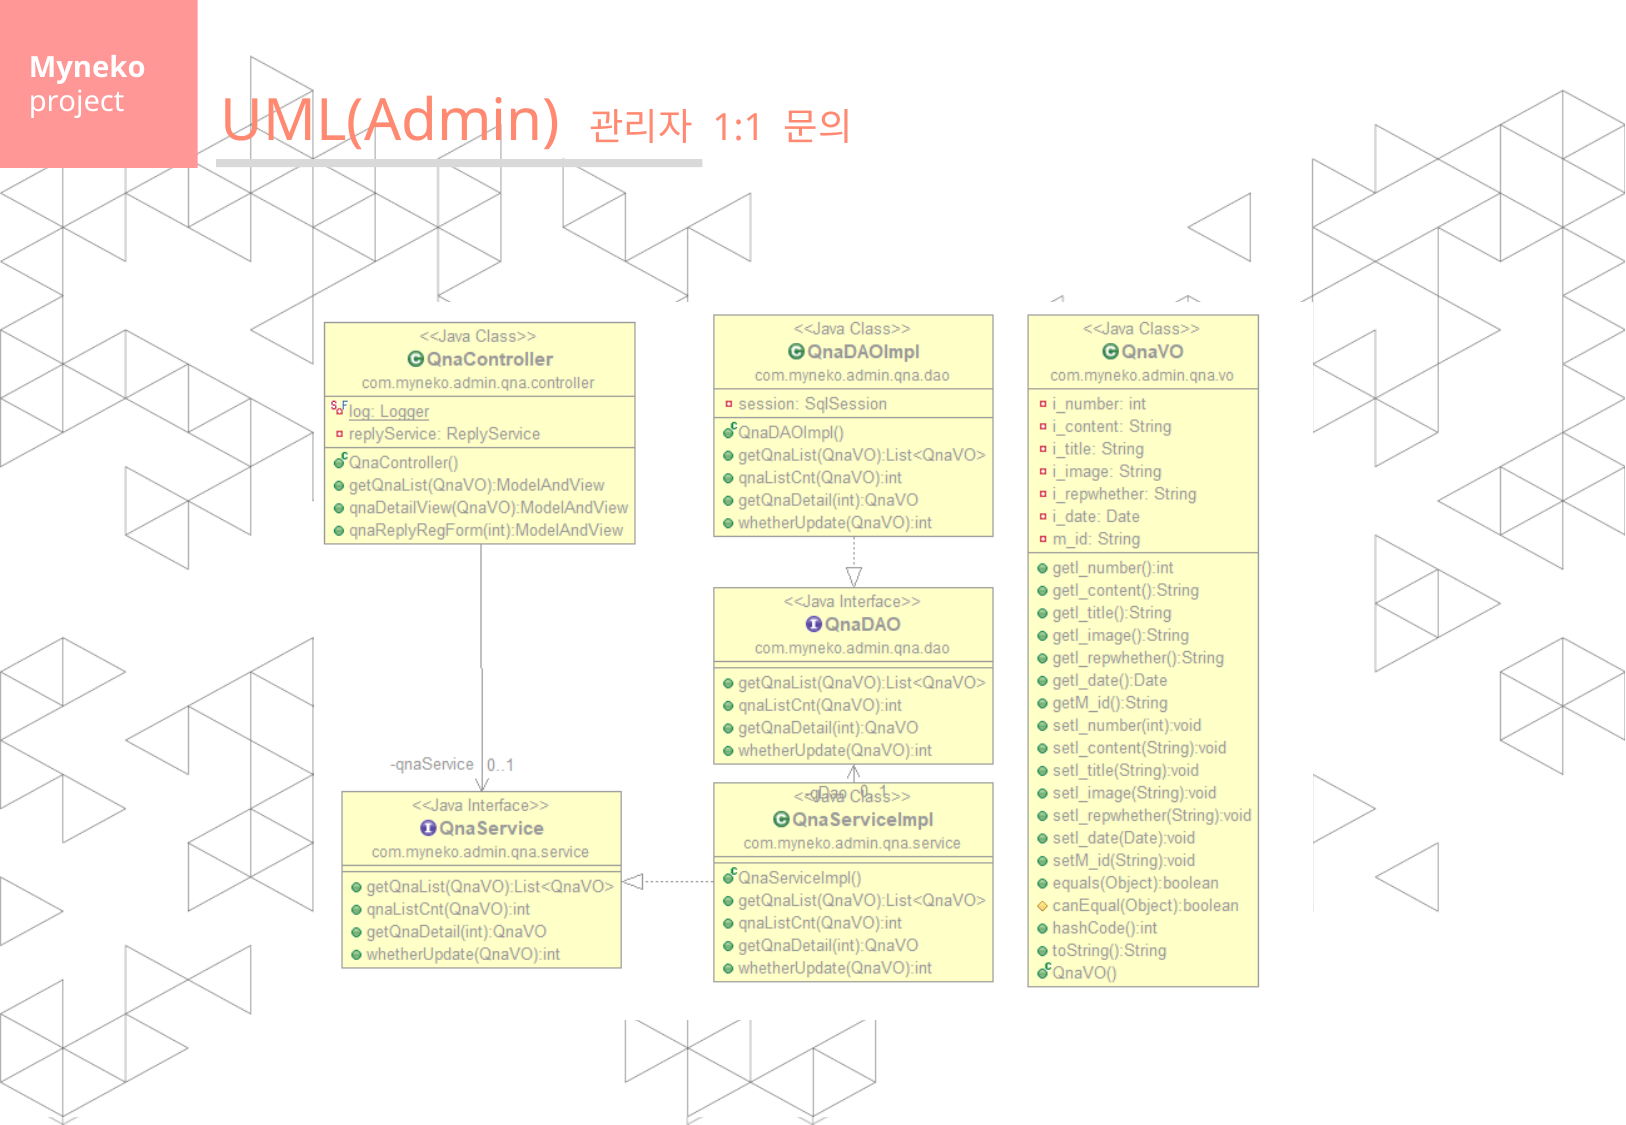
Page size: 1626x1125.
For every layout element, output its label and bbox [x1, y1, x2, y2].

text_box [0, 1118, 1625, 1125]
picture [0, 0, 1625, 1118]
